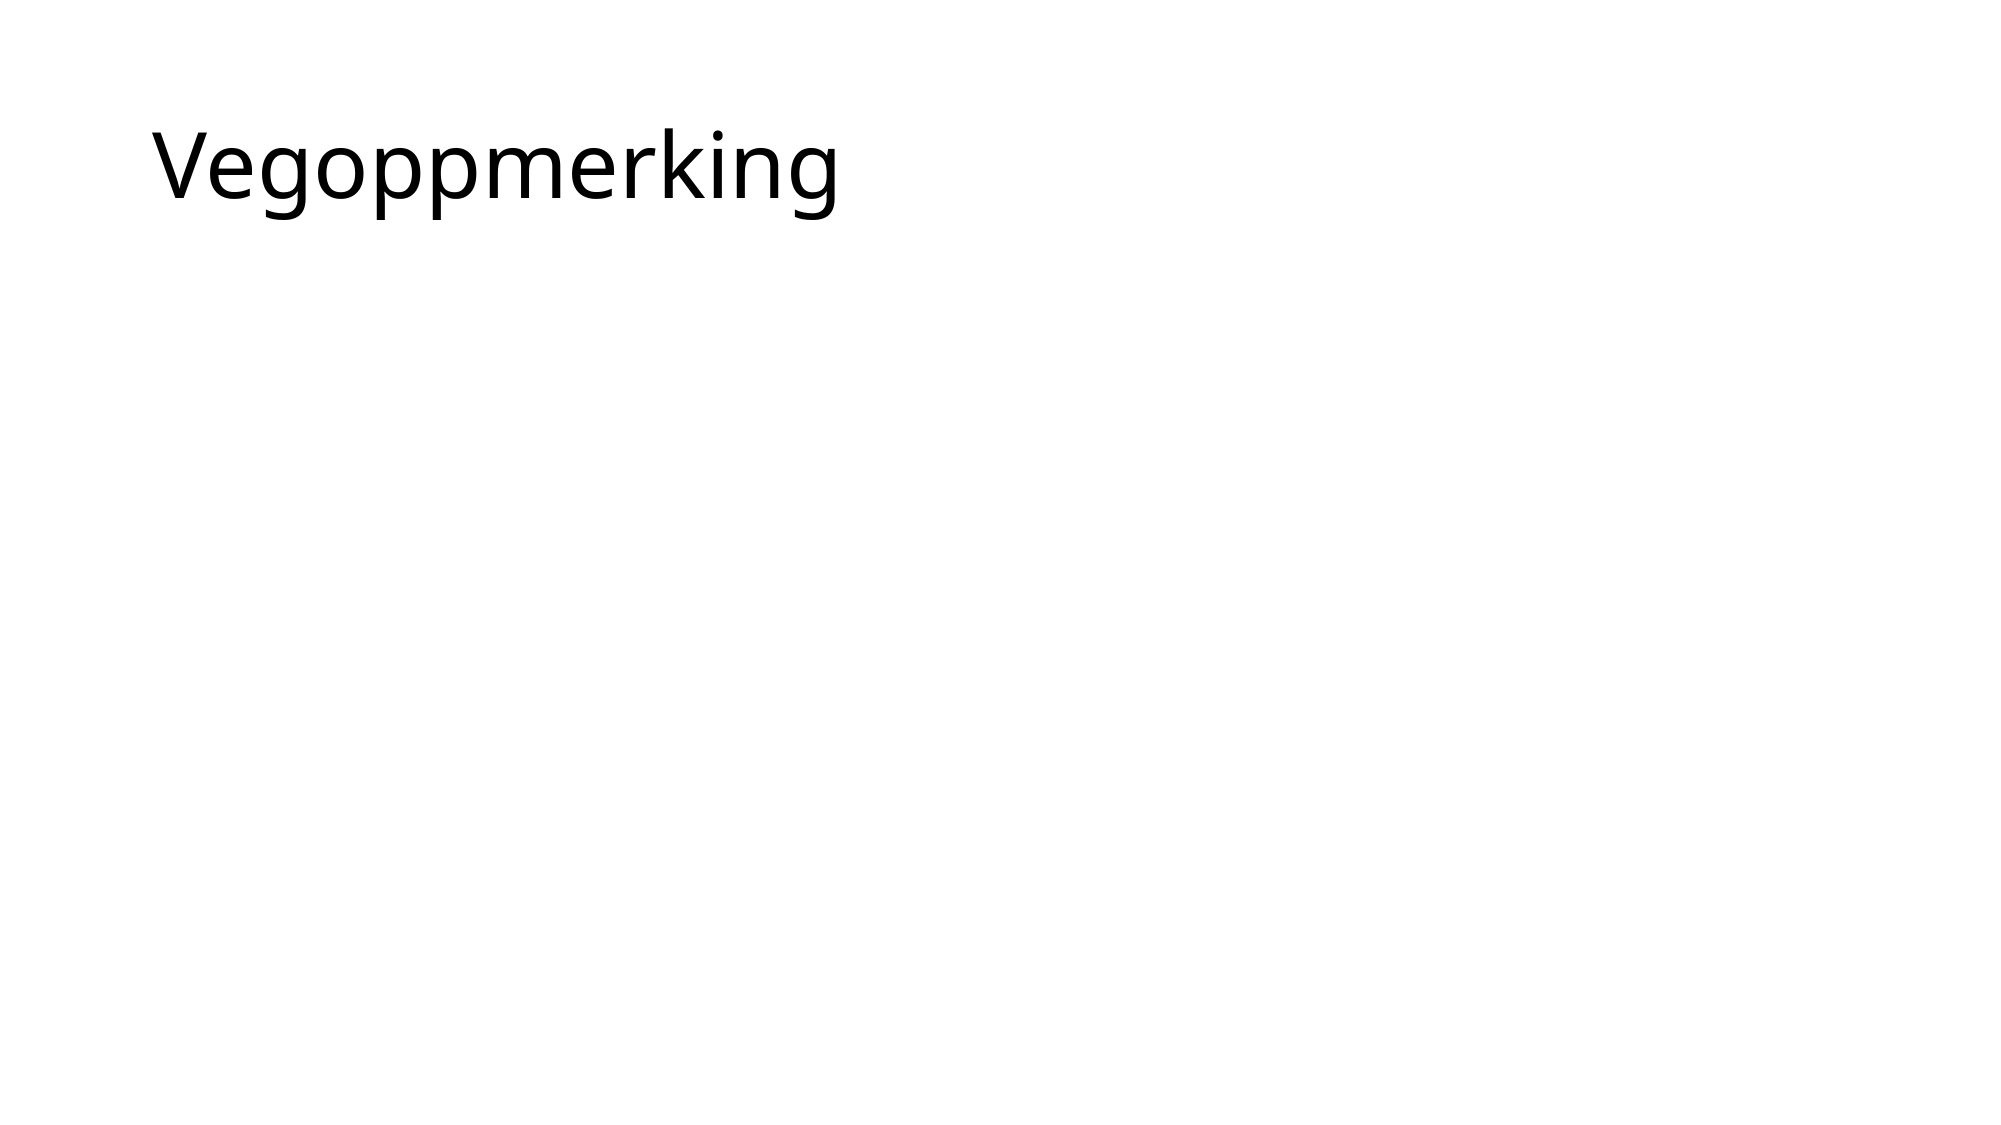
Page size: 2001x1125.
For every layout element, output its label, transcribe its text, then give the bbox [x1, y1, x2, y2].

title Vegoppmerking [137, 59, 1863, 278]
